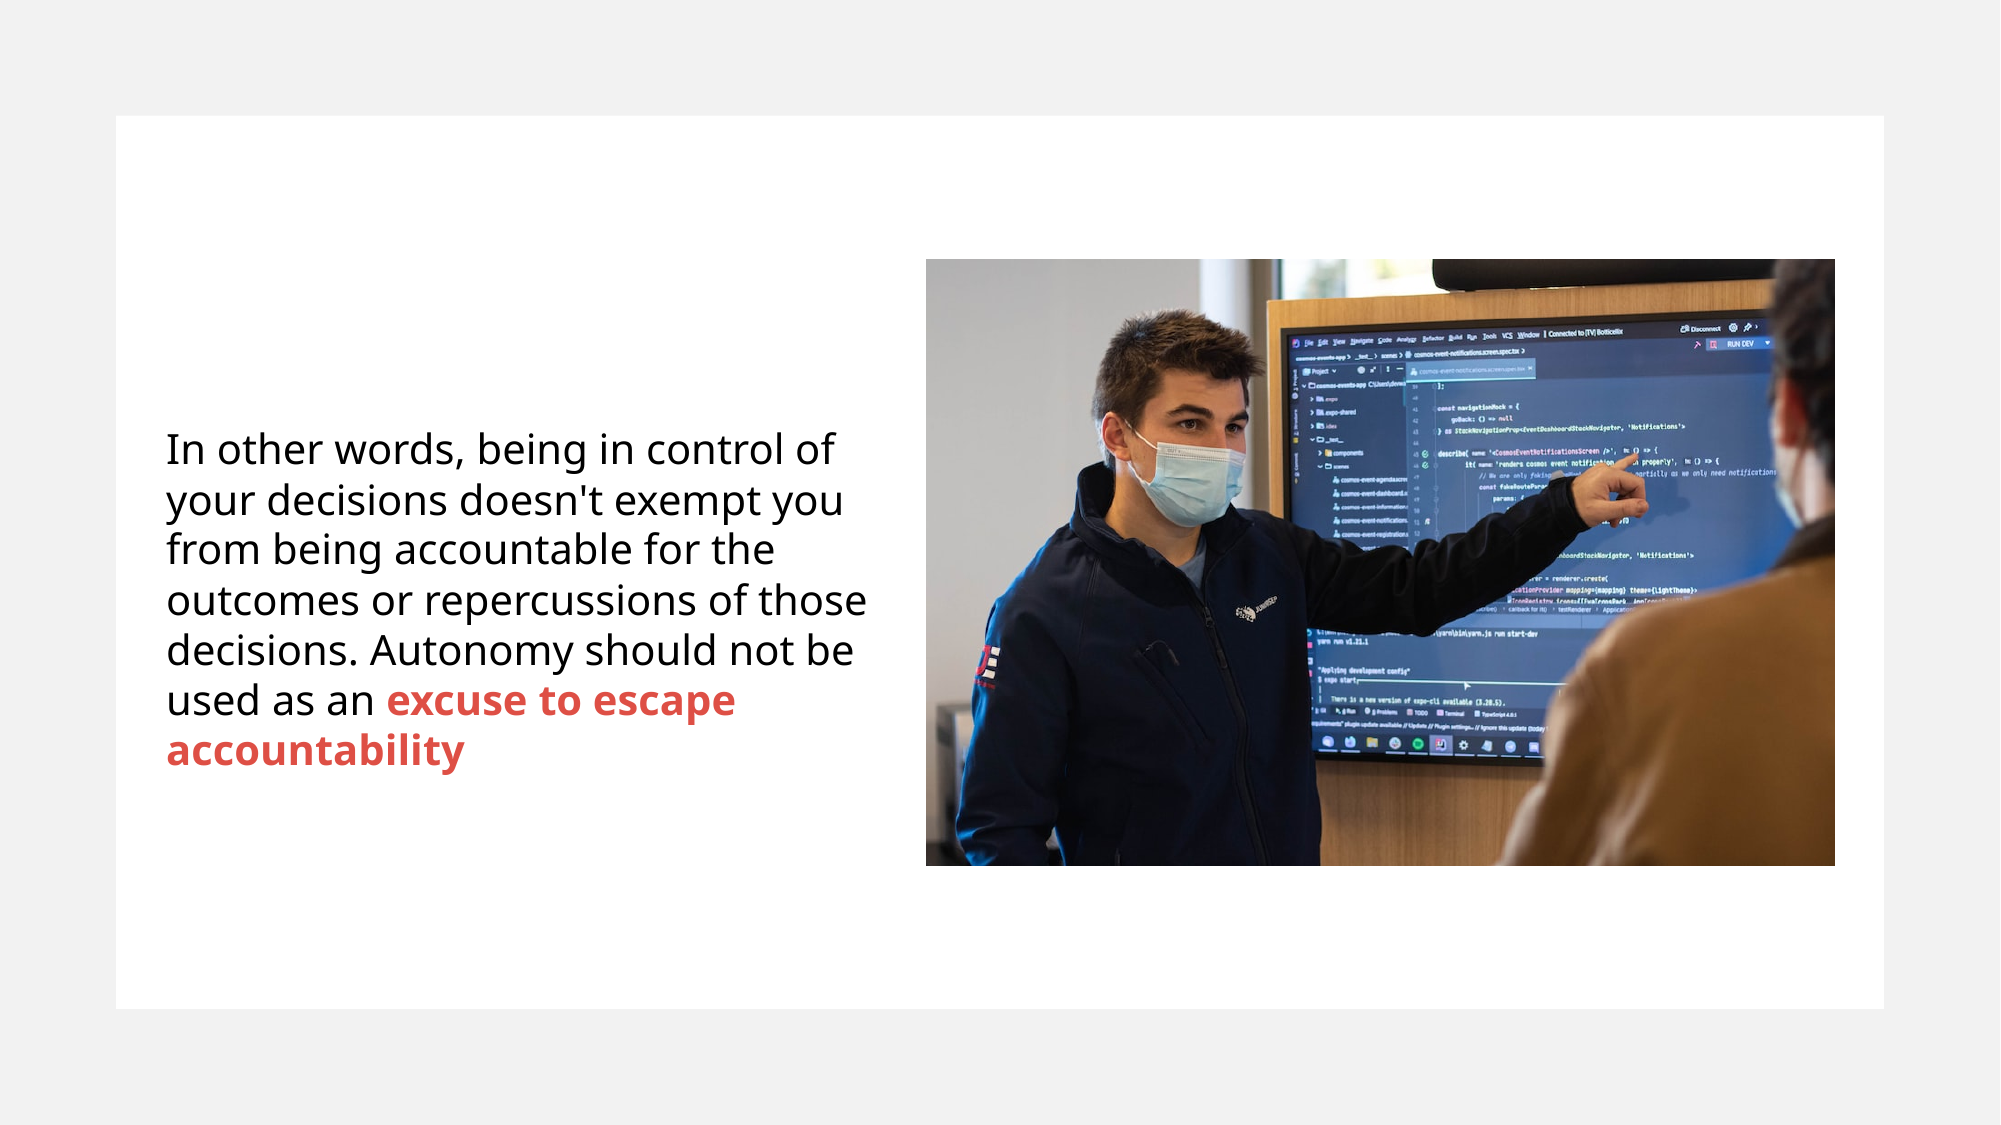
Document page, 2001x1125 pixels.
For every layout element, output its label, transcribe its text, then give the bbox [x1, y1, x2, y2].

text_box In other words, being in control of your decisions doesn't exempt you from being accountable for the outcomes or repercussions of those decisions. Autonomy should not be used as an excuse to escape accountability [151, 415, 897, 781]
picture [926, 259, 1835, 866]
